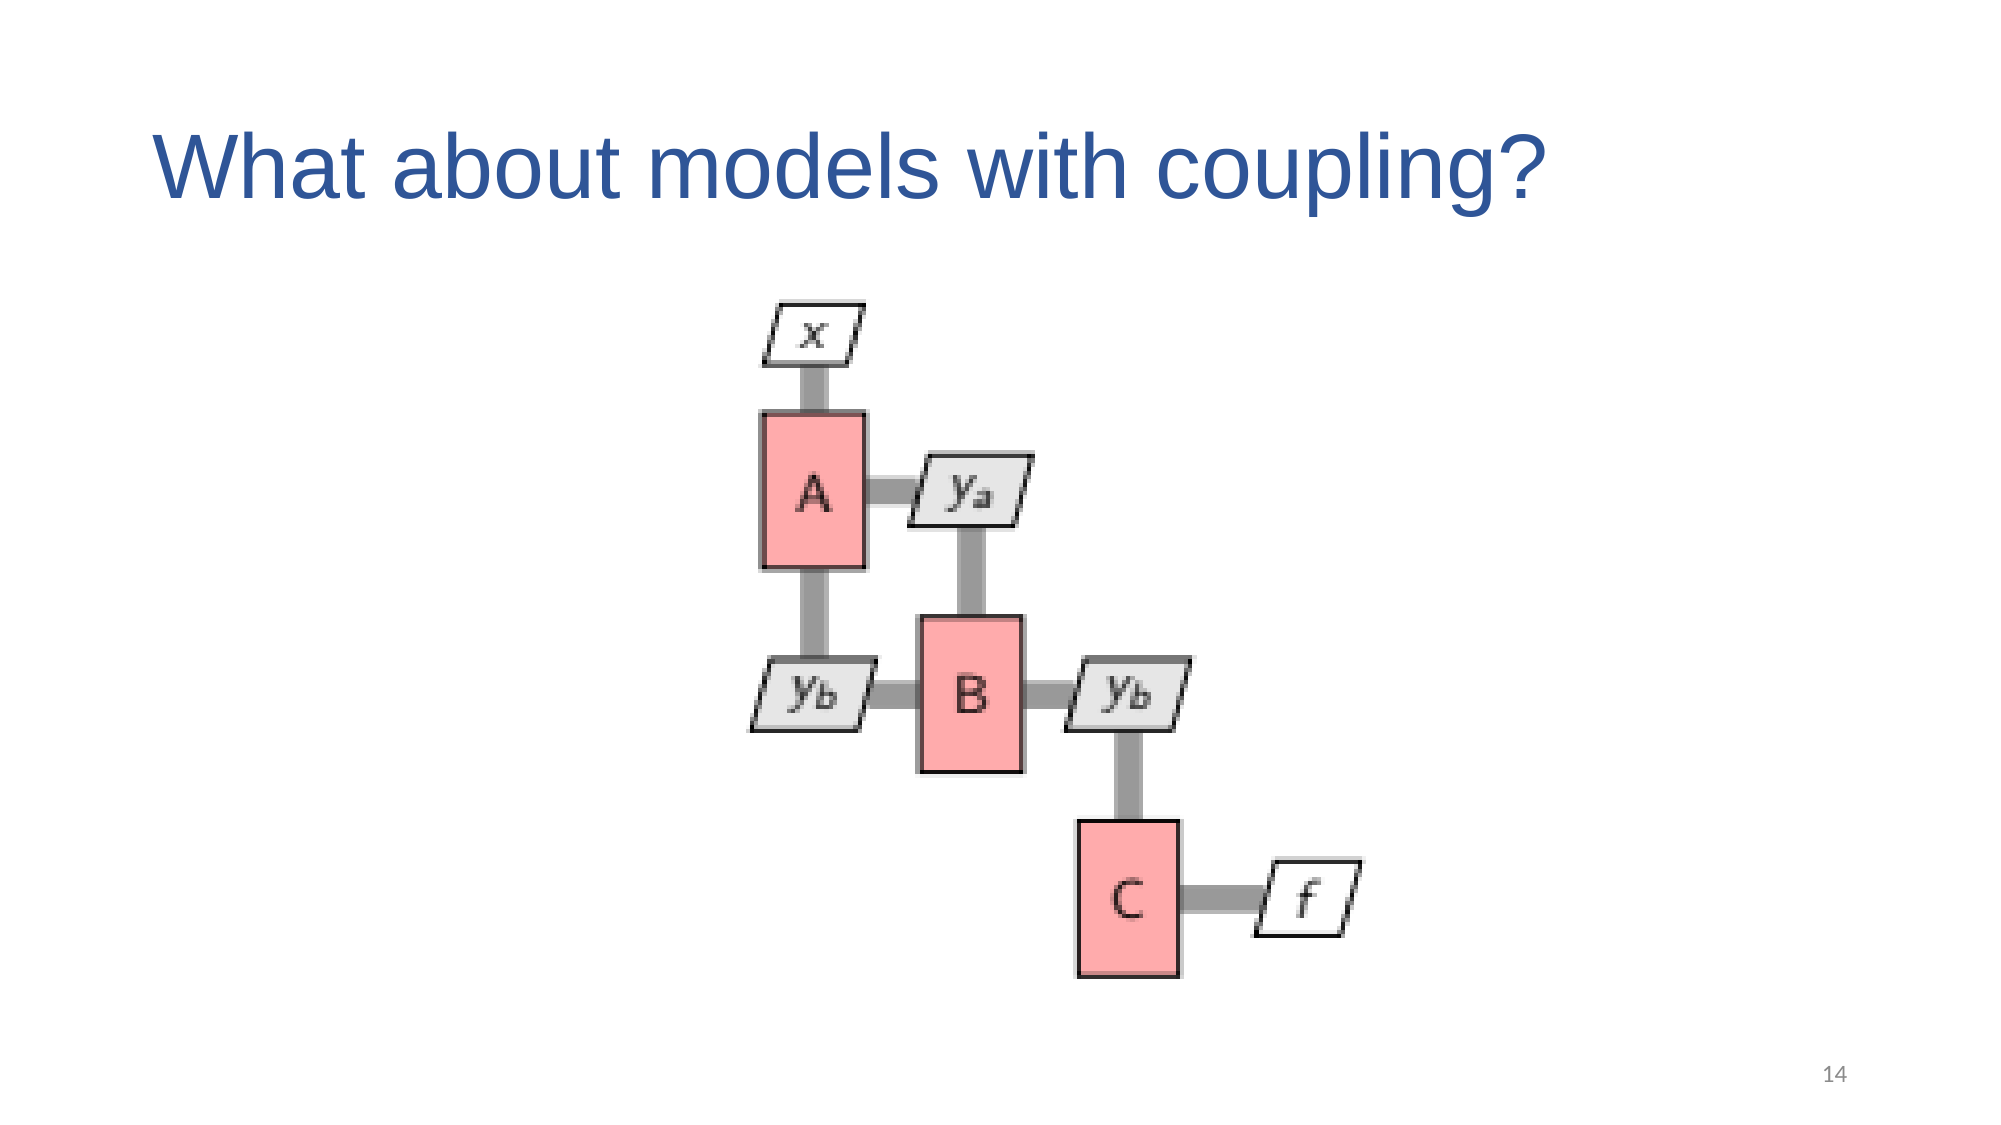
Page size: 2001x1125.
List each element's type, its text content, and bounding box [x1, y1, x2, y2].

picture [705, 258, 1400, 1062]
slide_number 14 [1412, 1042, 1863, 1103]
title What about models with coupling? [137, 59, 1863, 278]
